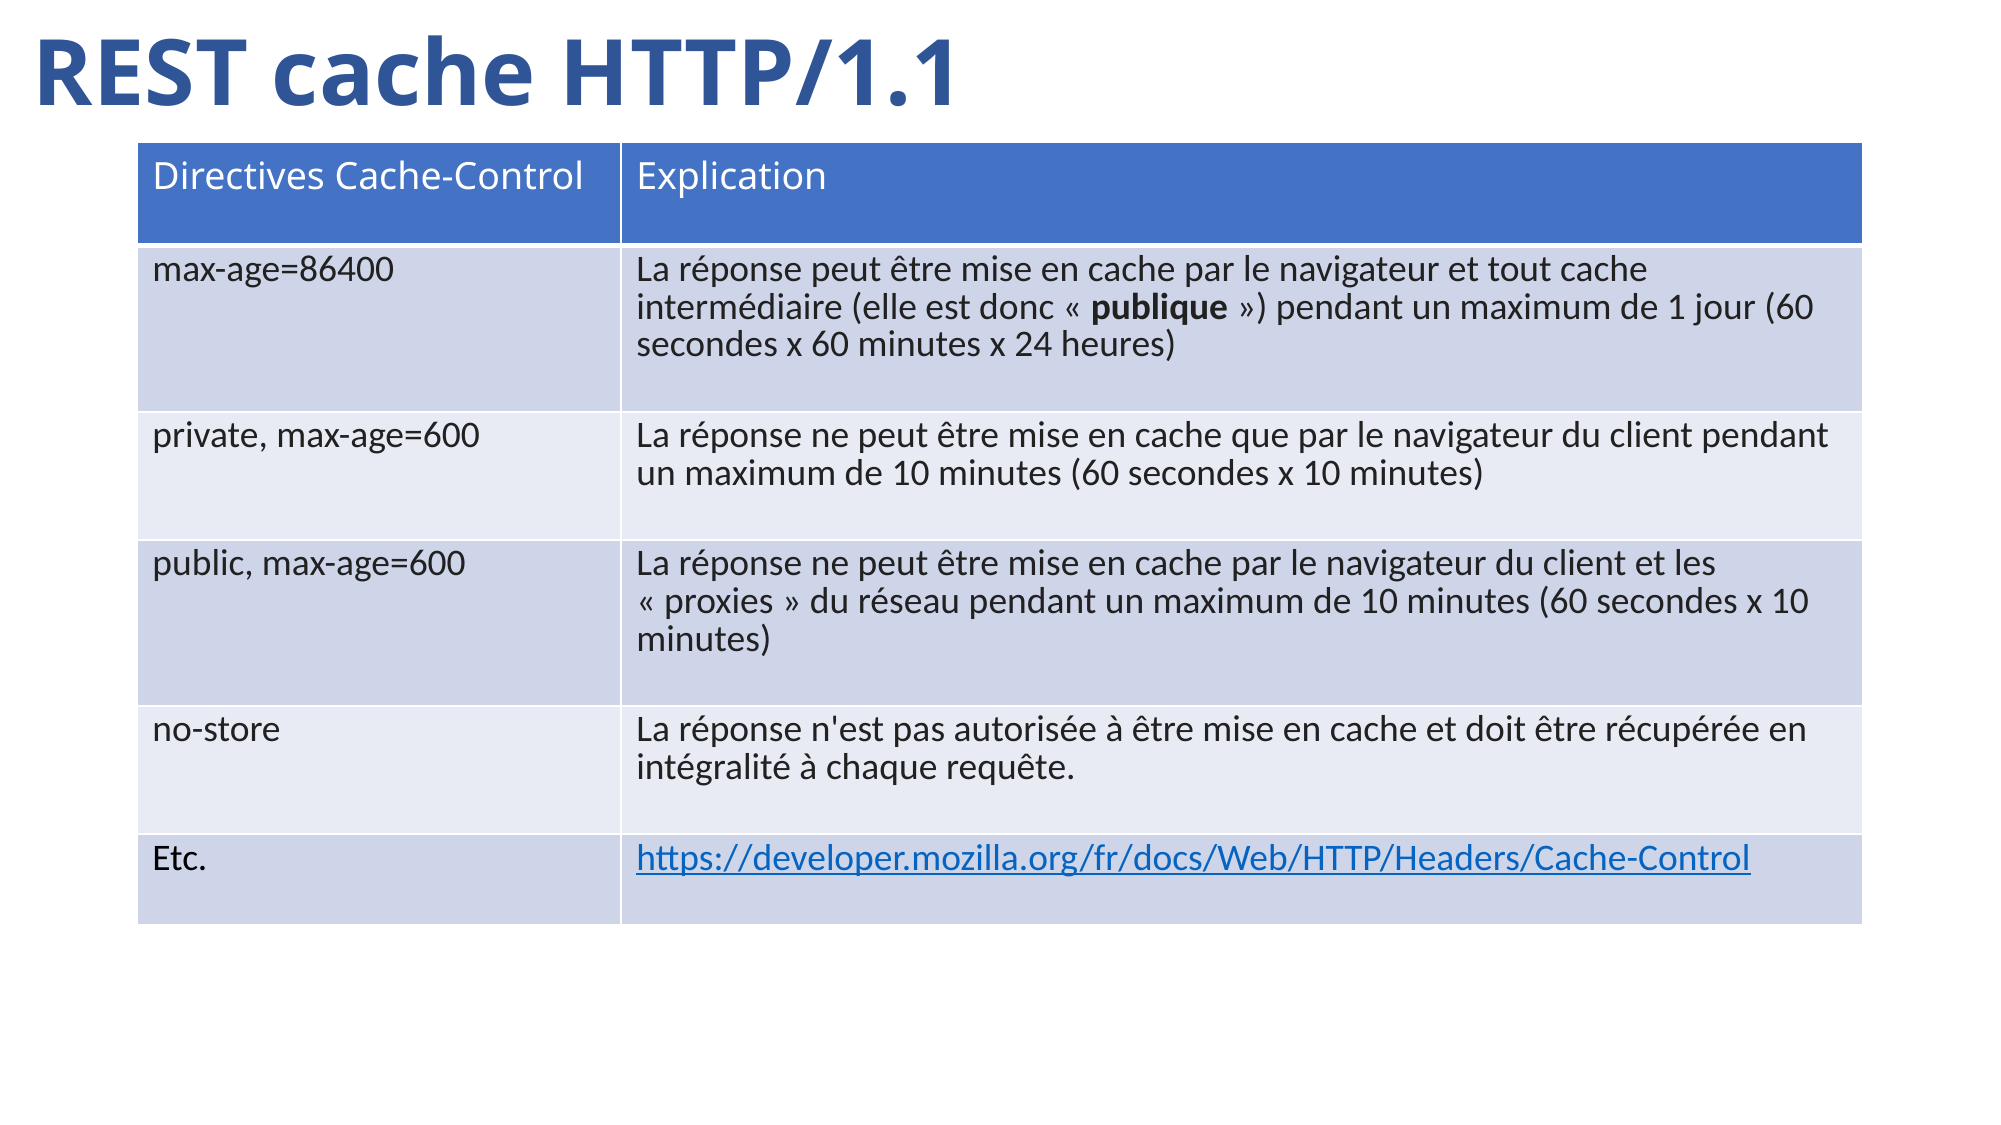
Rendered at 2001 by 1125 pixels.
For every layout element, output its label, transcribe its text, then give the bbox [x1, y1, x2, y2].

table_cell La réponse peut être mise en cache par le navigateur et tout cache intermédiaire (elle est donc « publique ») pendant un maximum de 1 jour (60 secondes x 60 minutes x 24 heures) [622, 248, 1862, 411]
title REST cache HTTP/1.1 [17, 0, 1743, 185]
table_header Directives Cache-Control [138, 143, 620, 243]
table_header Explication [622, 143, 1862, 243]
table_cell private, max-age=600 [138, 413, 620, 539]
table_cell no-store [138, 707, 620, 833]
table_cell public, max-age=600 [138, 541, 620, 705]
table_cell max-age=86400 [138, 248, 620, 411]
table_cell La réponse ne peut être mise en cache que par le navigateur du client pendant un maximum de 10 minutes (60 secondes x 10 minutes) [622, 413, 1862, 539]
table_cell Etc. [138, 835, 620, 924]
table_cell La réponse n'est pas autorisée à être mise en cache et doit être récupérée en intégralité à chaque requête. [622, 707, 1862, 833]
table_cell La réponse ne peut être mise en cache par le navigateur du client et les « proxies » du réseau pendant un maximum de 10 minutes (60 secondes x 10 minutes) [622, 541, 1862, 705]
table_cell https://developer.mozilla.org/fr/docs/Web/HTTP/Headers/Cache-Control [622, 835, 1862, 924]
